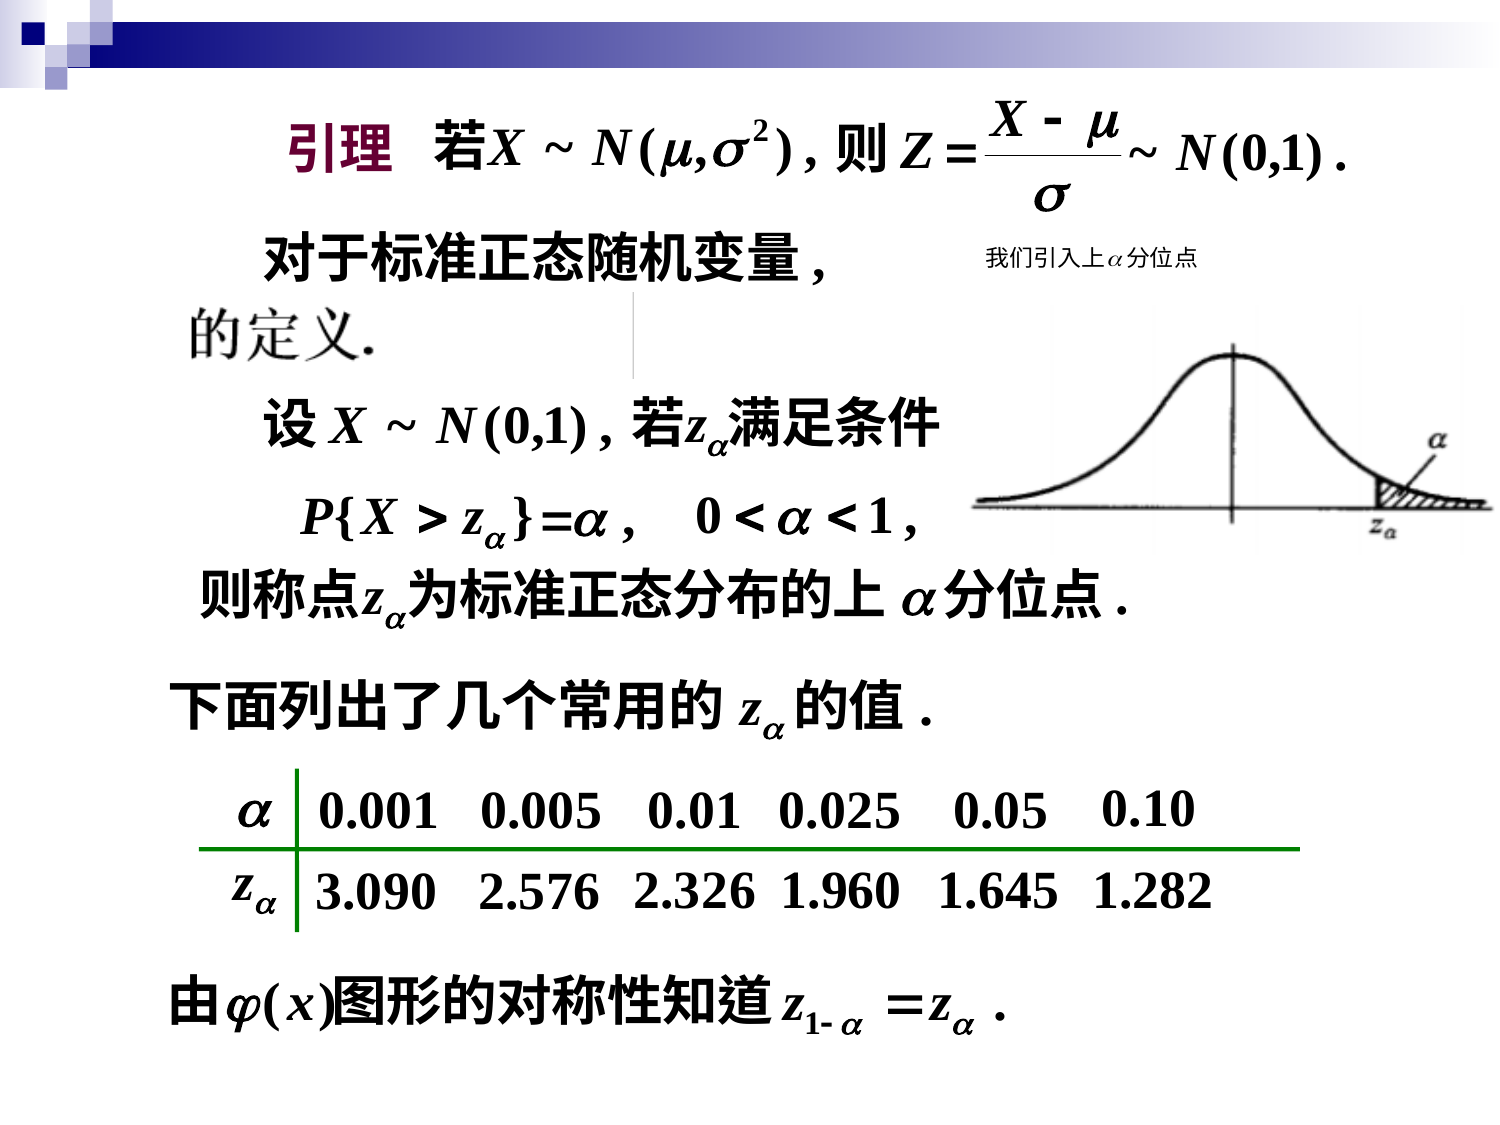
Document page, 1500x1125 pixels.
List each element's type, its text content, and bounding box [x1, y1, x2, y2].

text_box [693, 491, 921, 551]
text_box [198, 768, 1300, 933]
picture [170, 292, 635, 379]
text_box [982, 243, 1201, 276]
text_box 引理 [271, 107, 564, 187]
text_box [630, 392, 948, 462]
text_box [571, 504, 639, 553]
text_box 对于标准正态随机变量, [247, 216, 1126, 296]
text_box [167, 675, 934, 745]
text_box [878, 127, 943, 186]
text_box 则 [821, 107, 981, 187]
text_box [981, 89, 1126, 217]
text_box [964, 305, 1500, 555]
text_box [294, 488, 536, 554]
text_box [534, 512, 571, 536]
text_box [259, 397, 616, 462]
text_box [939, 144, 976, 168]
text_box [1125, 127, 1351, 188]
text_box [199, 564, 1130, 634]
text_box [432, 111, 822, 183]
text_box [170, 972, 1010, 1040]
